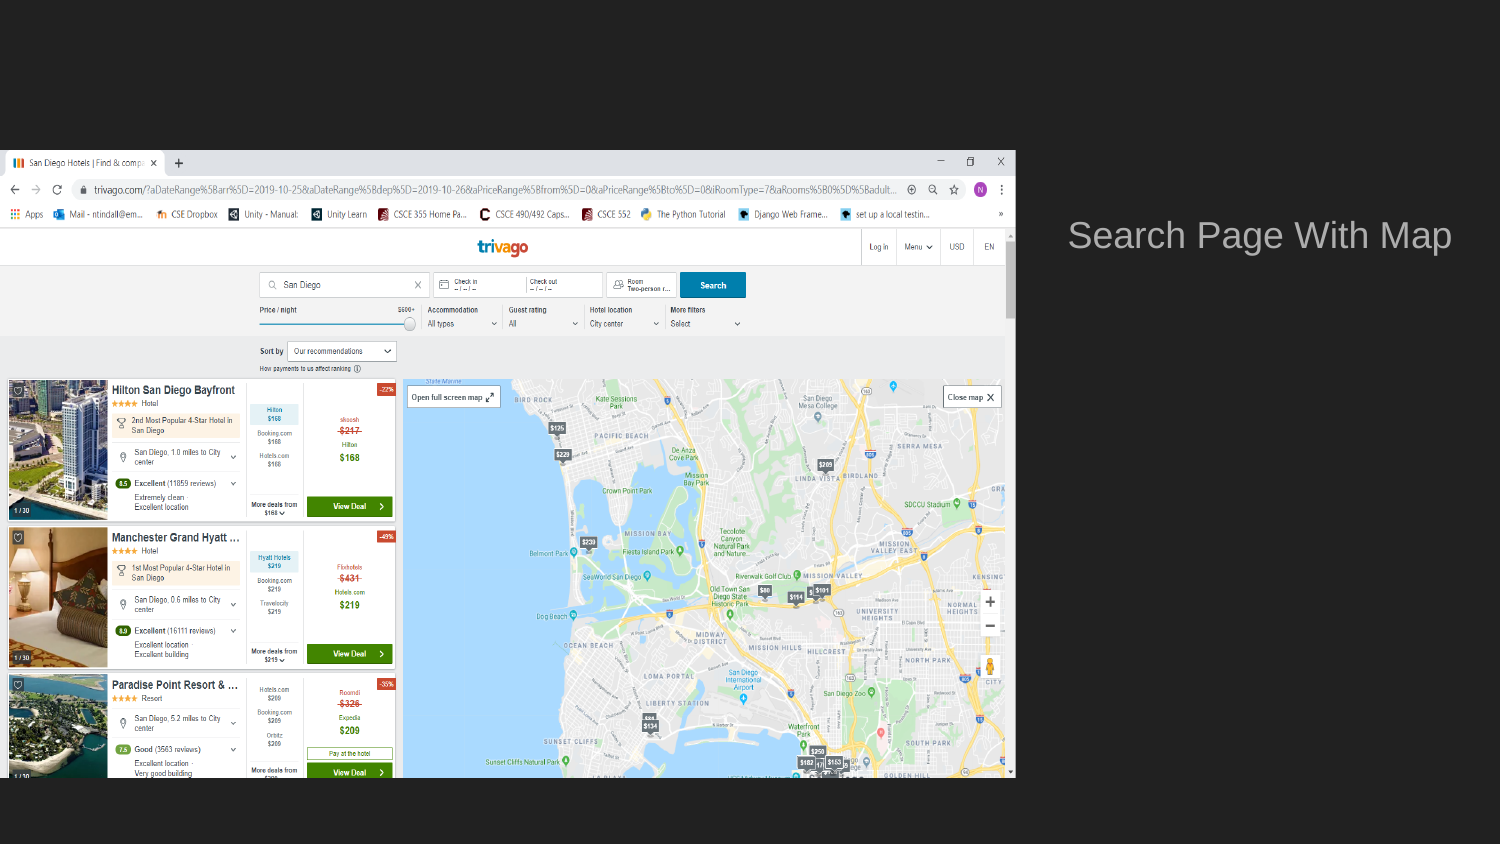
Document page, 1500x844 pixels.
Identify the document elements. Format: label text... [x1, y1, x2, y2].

picture [0, 150, 1017, 778]
list Search Page With Map [1052, 189, 1469, 750]
